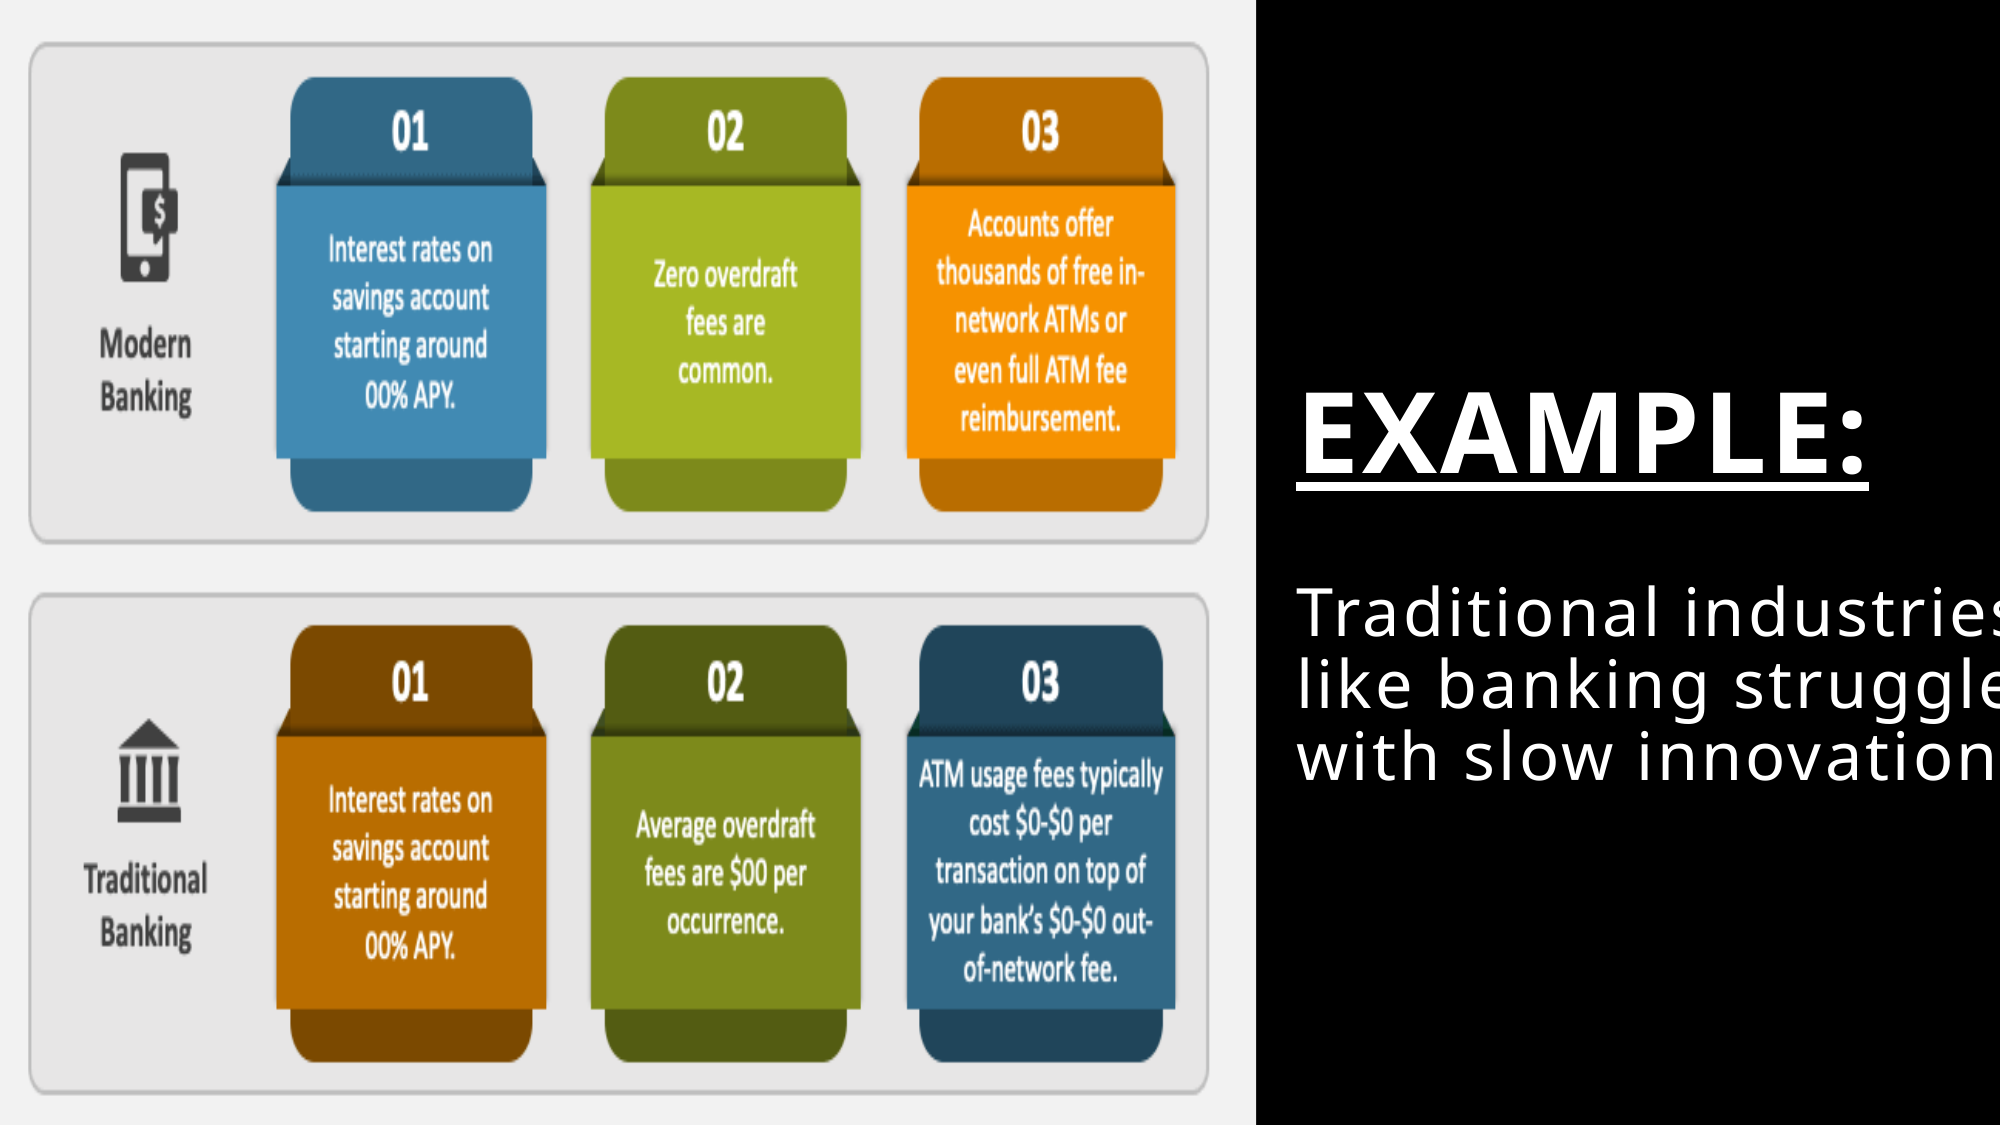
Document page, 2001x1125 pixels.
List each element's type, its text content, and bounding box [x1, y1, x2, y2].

picture [0, 0, 1257, 1125]
title EXAMPLE: Traditional industries like banking struggle with slow innovation. [1281, 234, 2000, 803]
